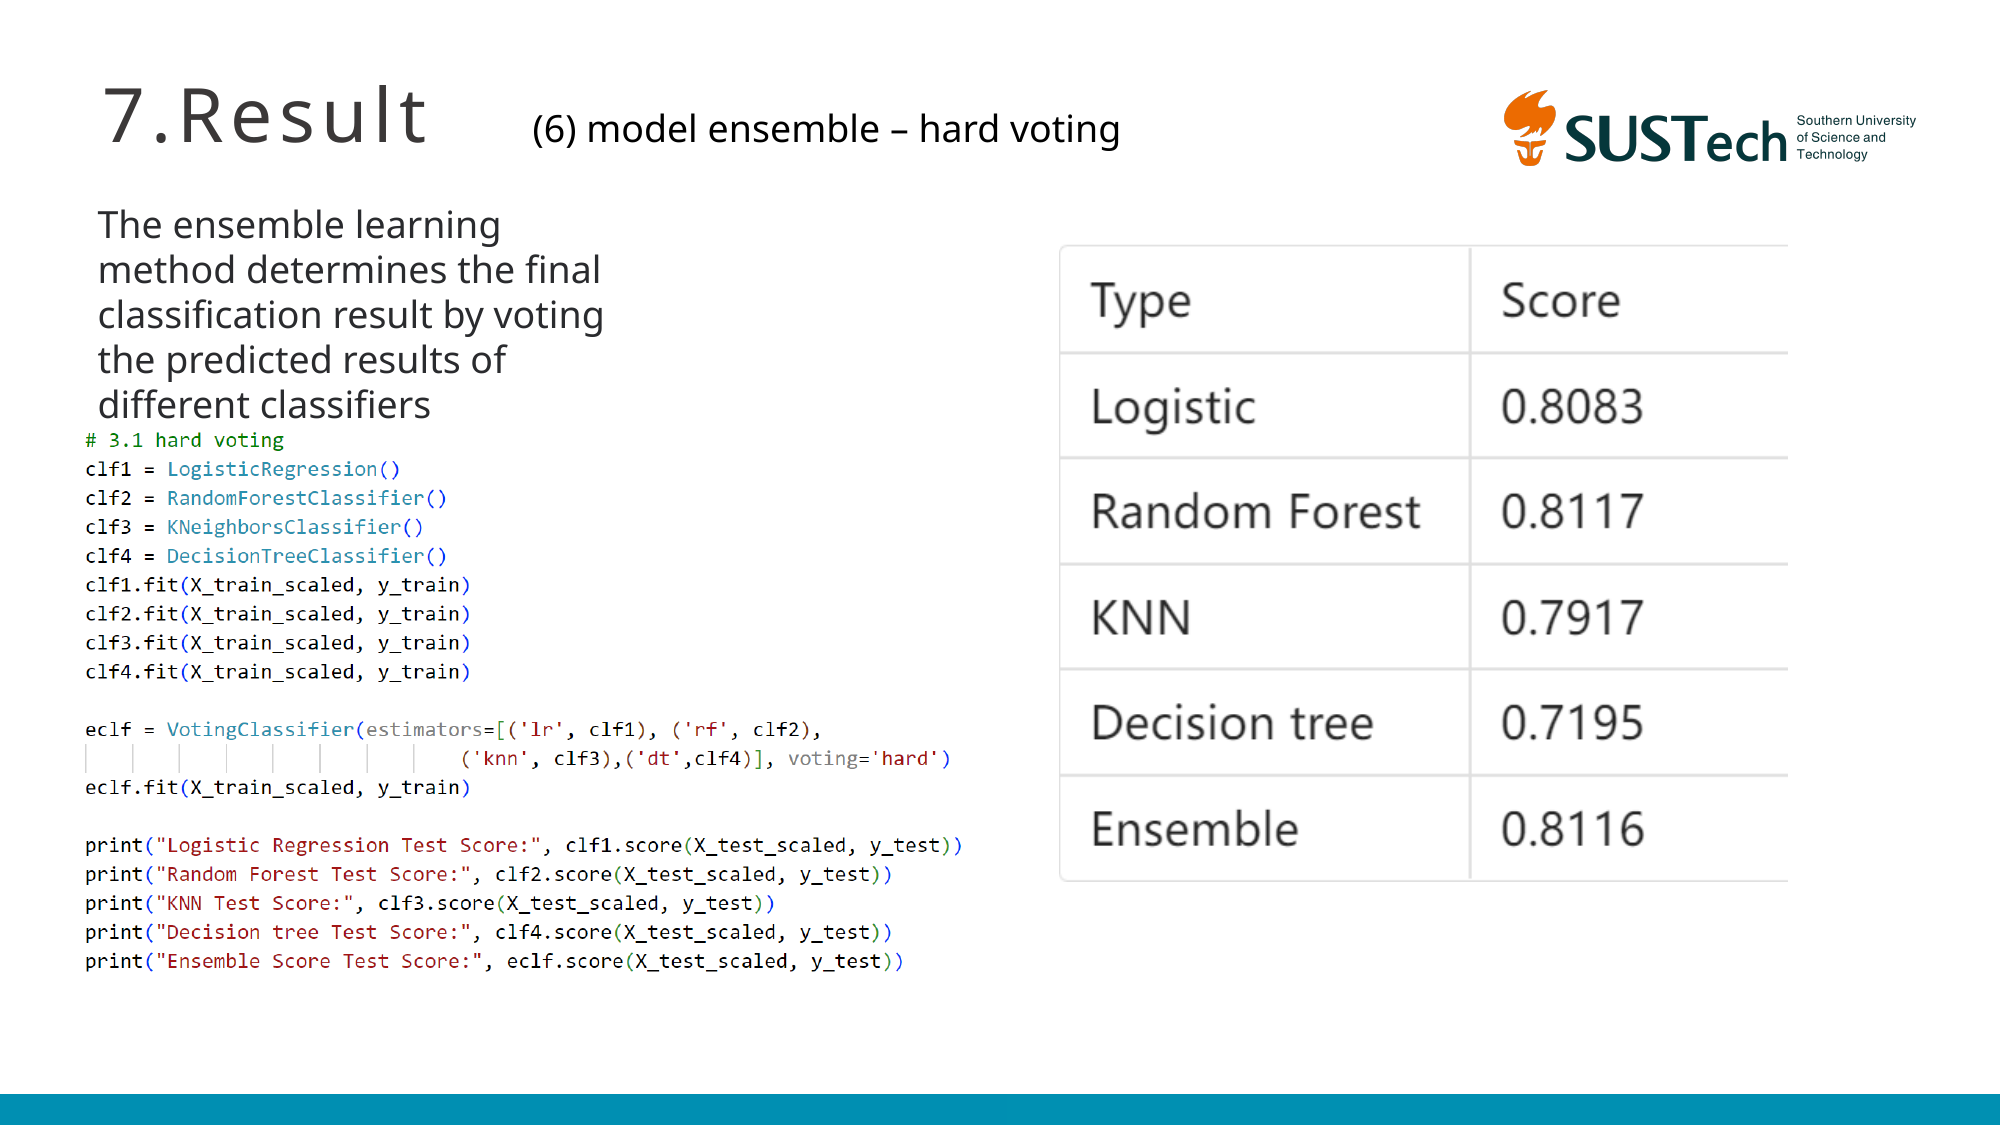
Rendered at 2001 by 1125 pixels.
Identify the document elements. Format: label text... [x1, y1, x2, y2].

picture [1504, 90, 1916, 166]
picture [82, 426, 971, 975]
text_box 7.Result [87, 59, 442, 165]
text_box (6) model ensemble – hard voting [508, 97, 1180, 158]
text_box The ensemble learning method determines the final classification result by voting the predicted results of different classifiers [82, 193, 649, 426]
picture [1059, 242, 1788, 883]
text_box [0, 1094, 2000, 1125]
